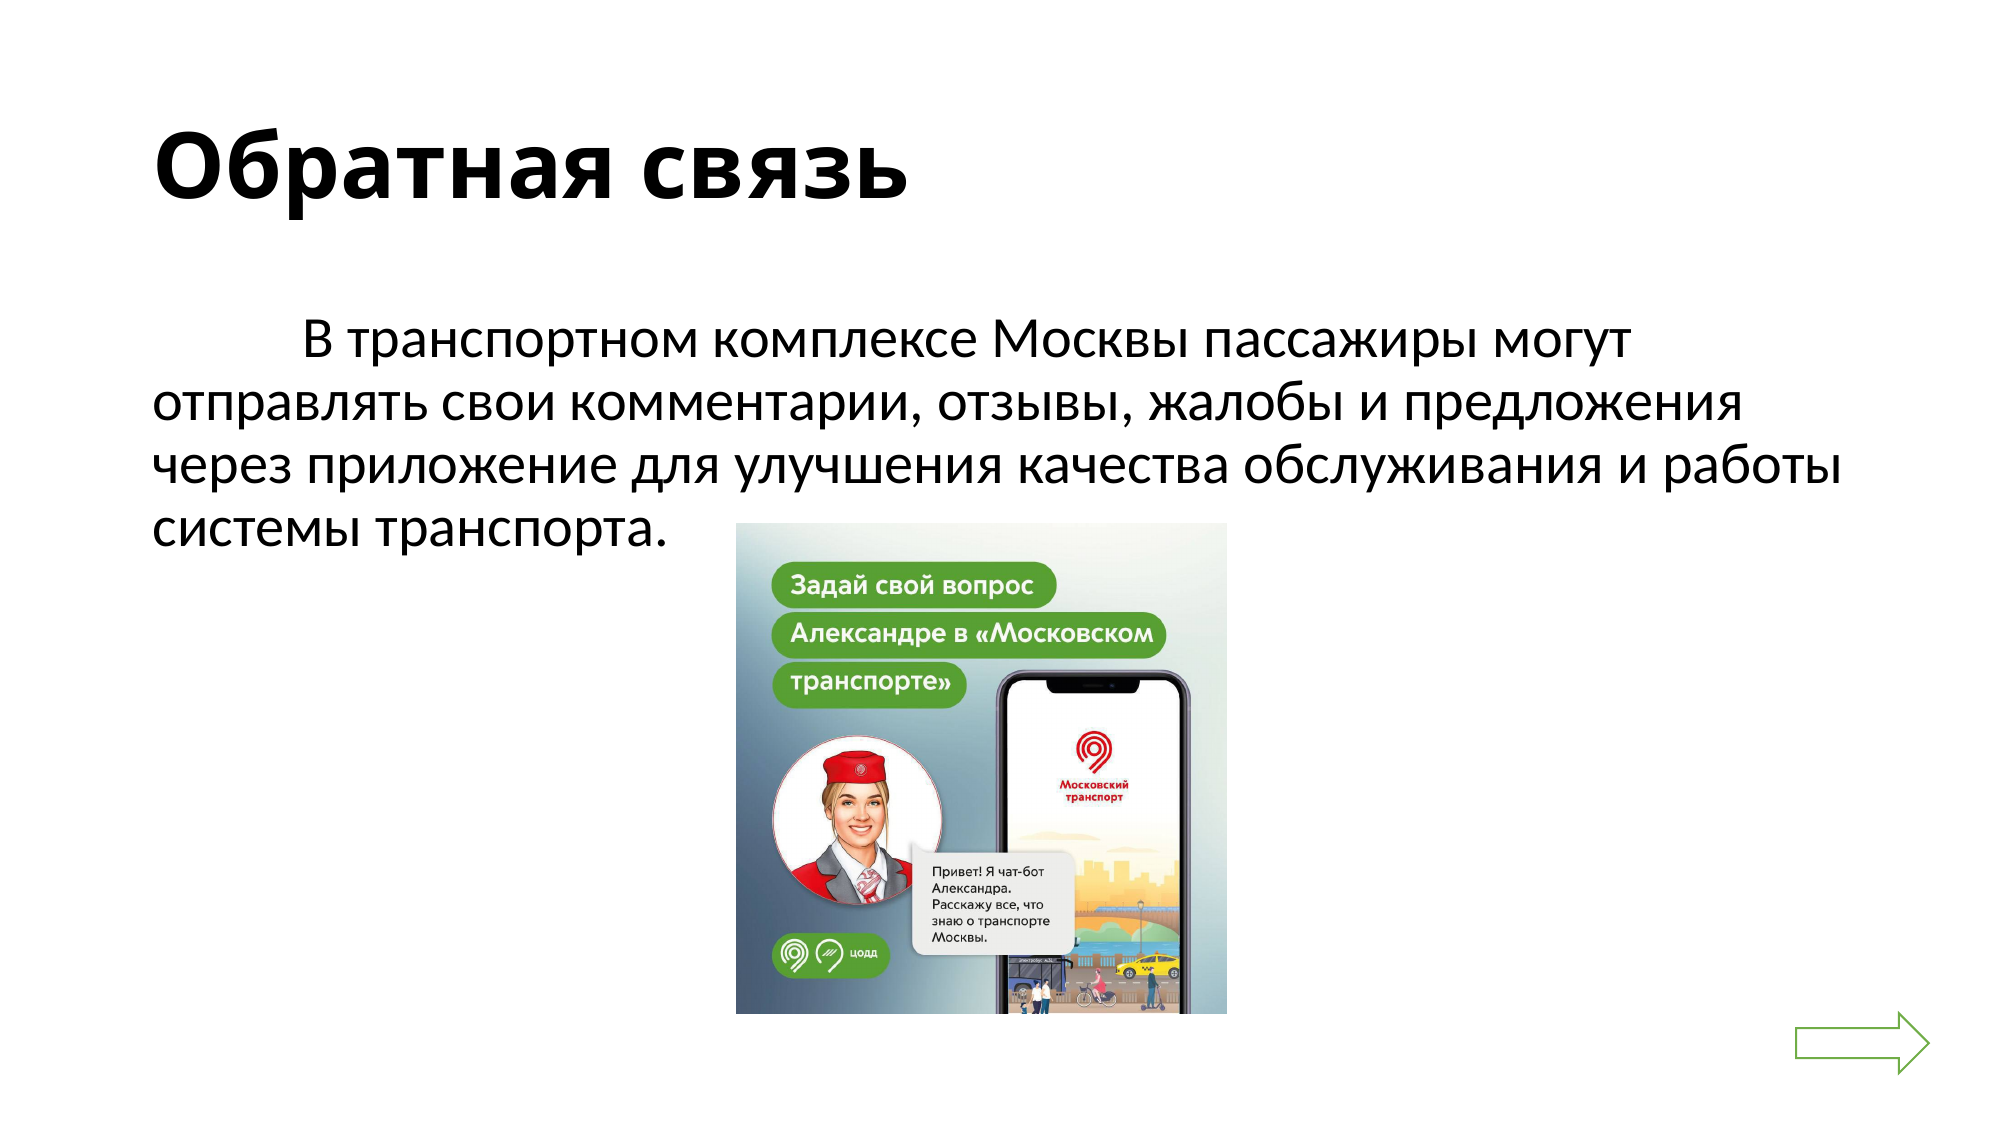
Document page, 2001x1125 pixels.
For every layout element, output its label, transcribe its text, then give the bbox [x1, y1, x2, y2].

list В транспортном комплексе Москвы пассажиры могут отправлять свои комментарии, отзывы, жалобы и предложения через приложение для улучшения качества обслуживания и работы системы транспорта. [137, 299, 1863, 1014]
picture [736, 523, 1227, 1014]
text_box [1795, 1010, 1931, 1076]
title Обратная связь [137, 59, 1863, 278]
